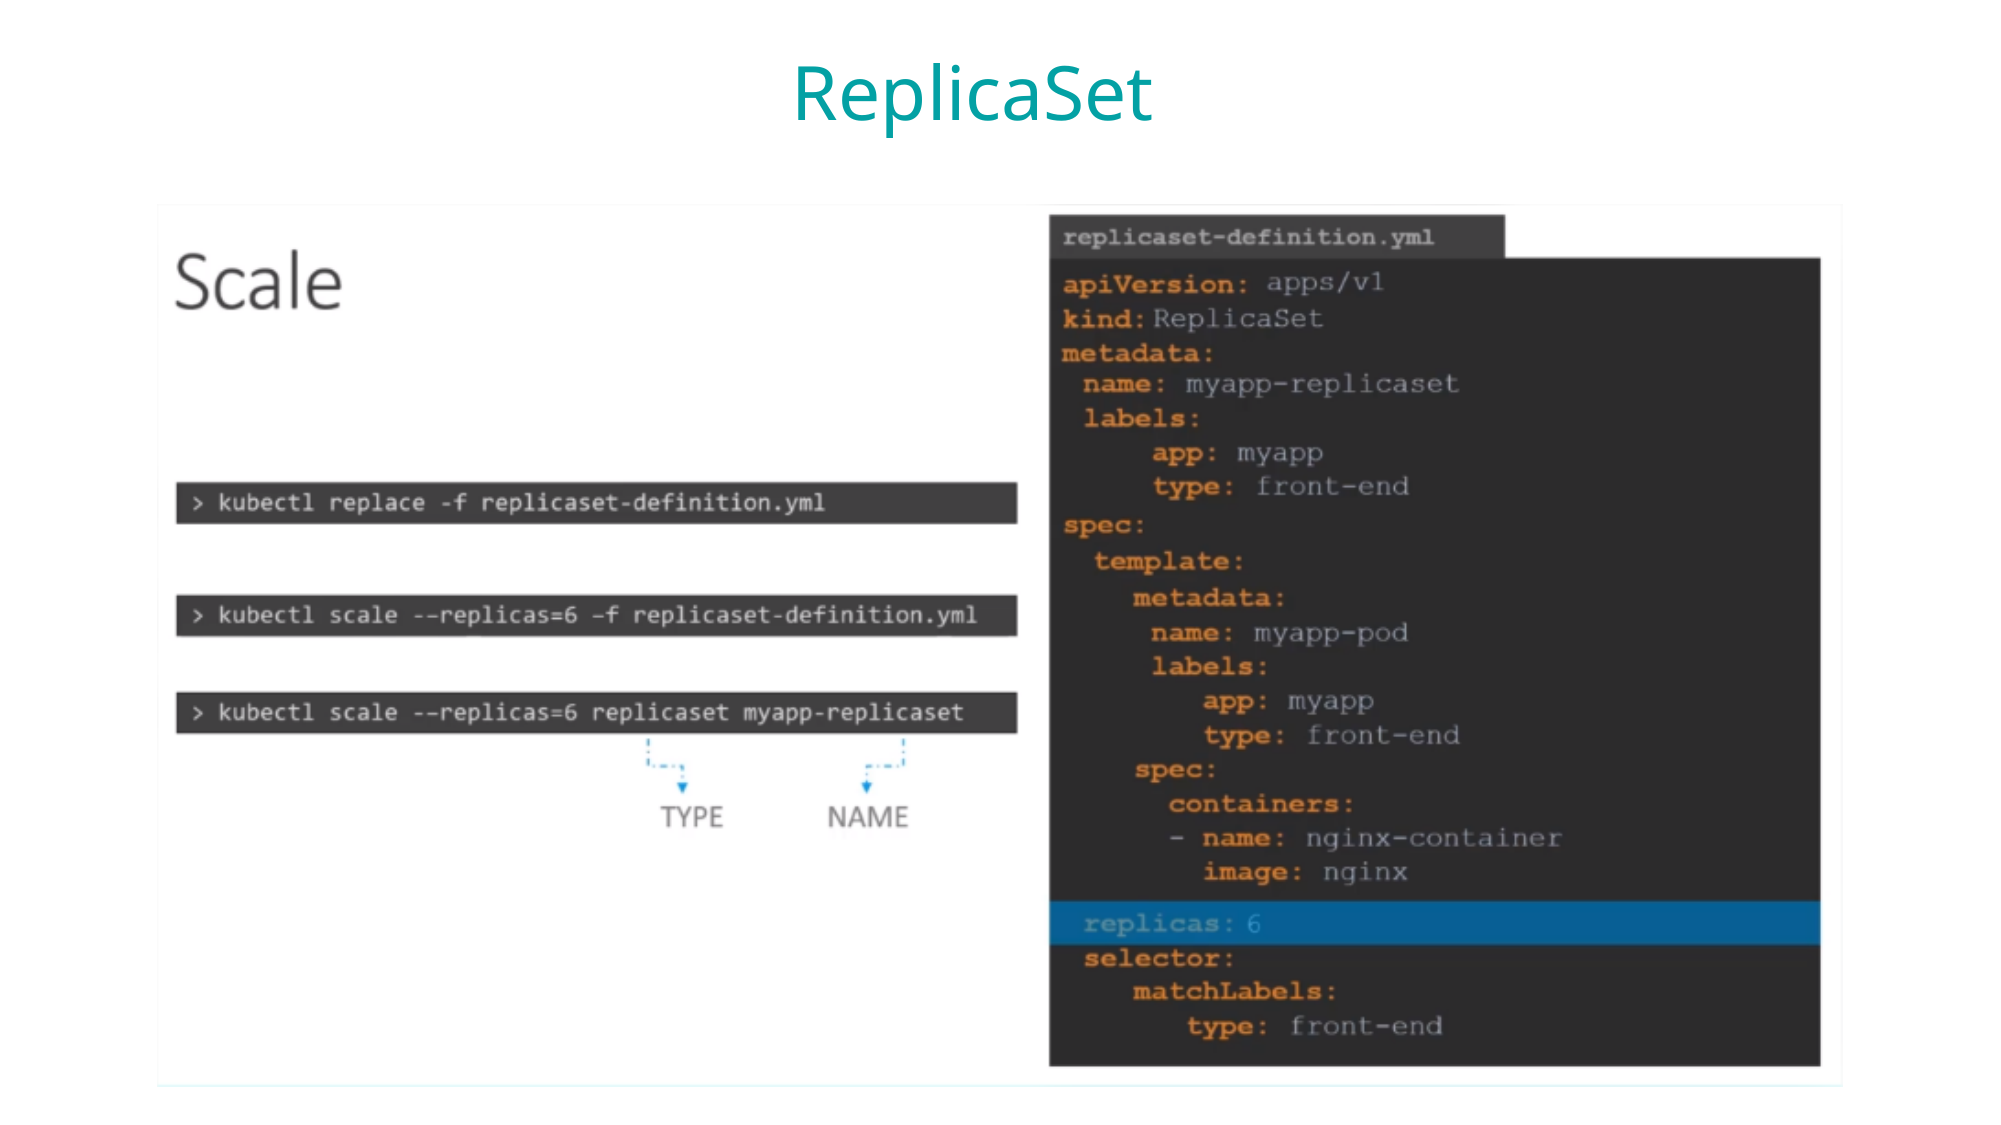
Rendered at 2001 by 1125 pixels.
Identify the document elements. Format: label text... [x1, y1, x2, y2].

text_box ReplicaSet [102, 38, 1824, 143]
picture [157, 204, 1843, 1087]
